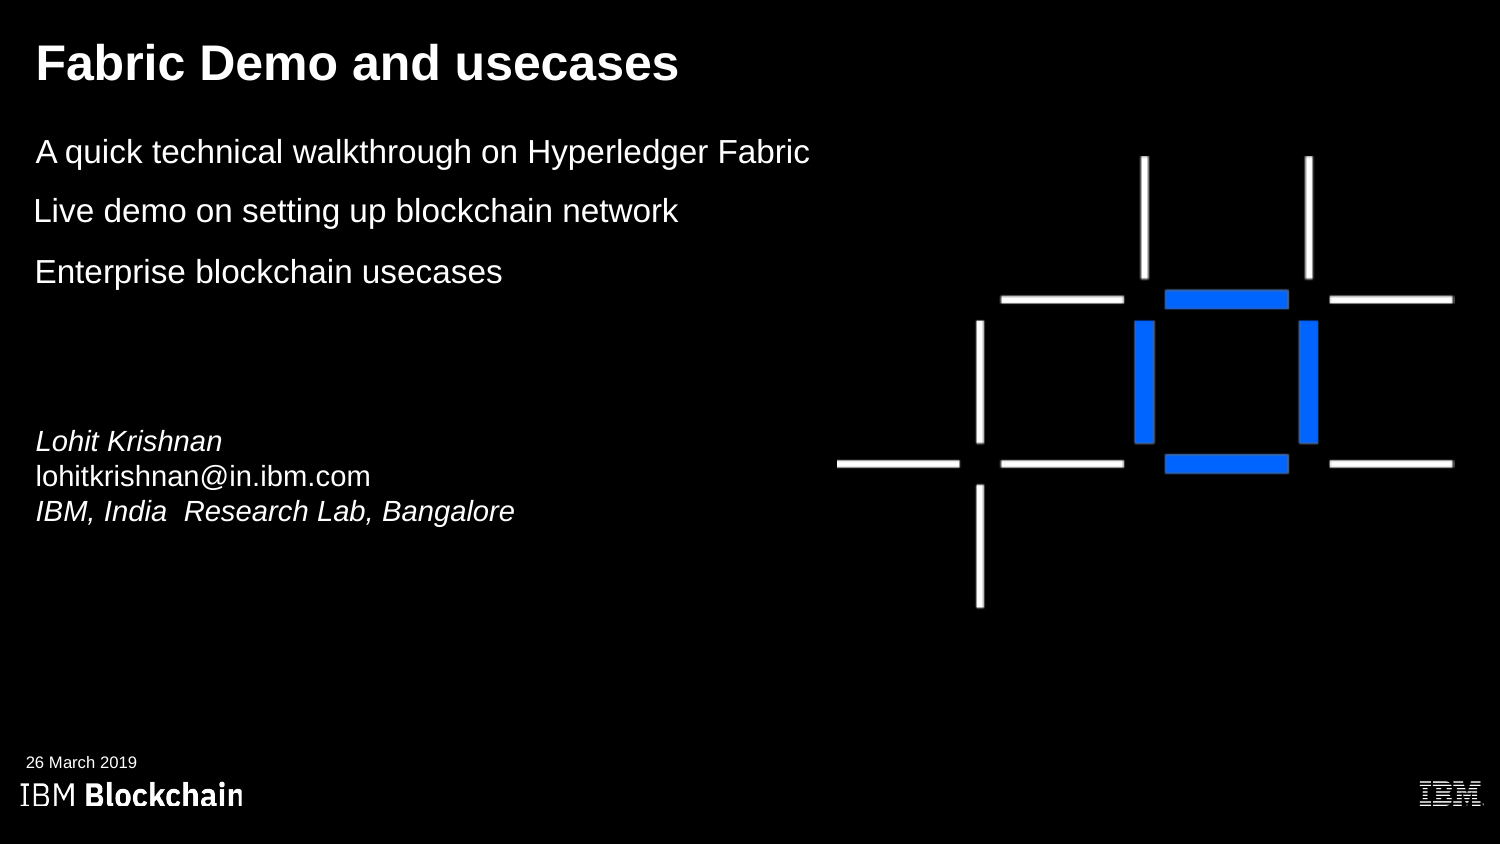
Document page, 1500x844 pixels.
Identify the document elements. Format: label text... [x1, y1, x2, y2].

picture [837, 156, 1455, 773]
text_box Enterprise blockchain usecases [19, 242, 1020, 310]
list Fabric Demo and usecases [20, 22, 1019, 105]
text_box Live demo on setting up blockchain network [18, 182, 1019, 249]
text_box [998, 479, 1481, 813]
text_box 26 March 2019 [6, 744, 153, 780]
list Lohit Krishnan lohitkrishnan@in.ibm.com IBM, India Research Lab, Bangalore [20, 415, 545, 539]
list A quick technical walkthrough on Hyperledger Fabric [20, 123, 1021, 191]
